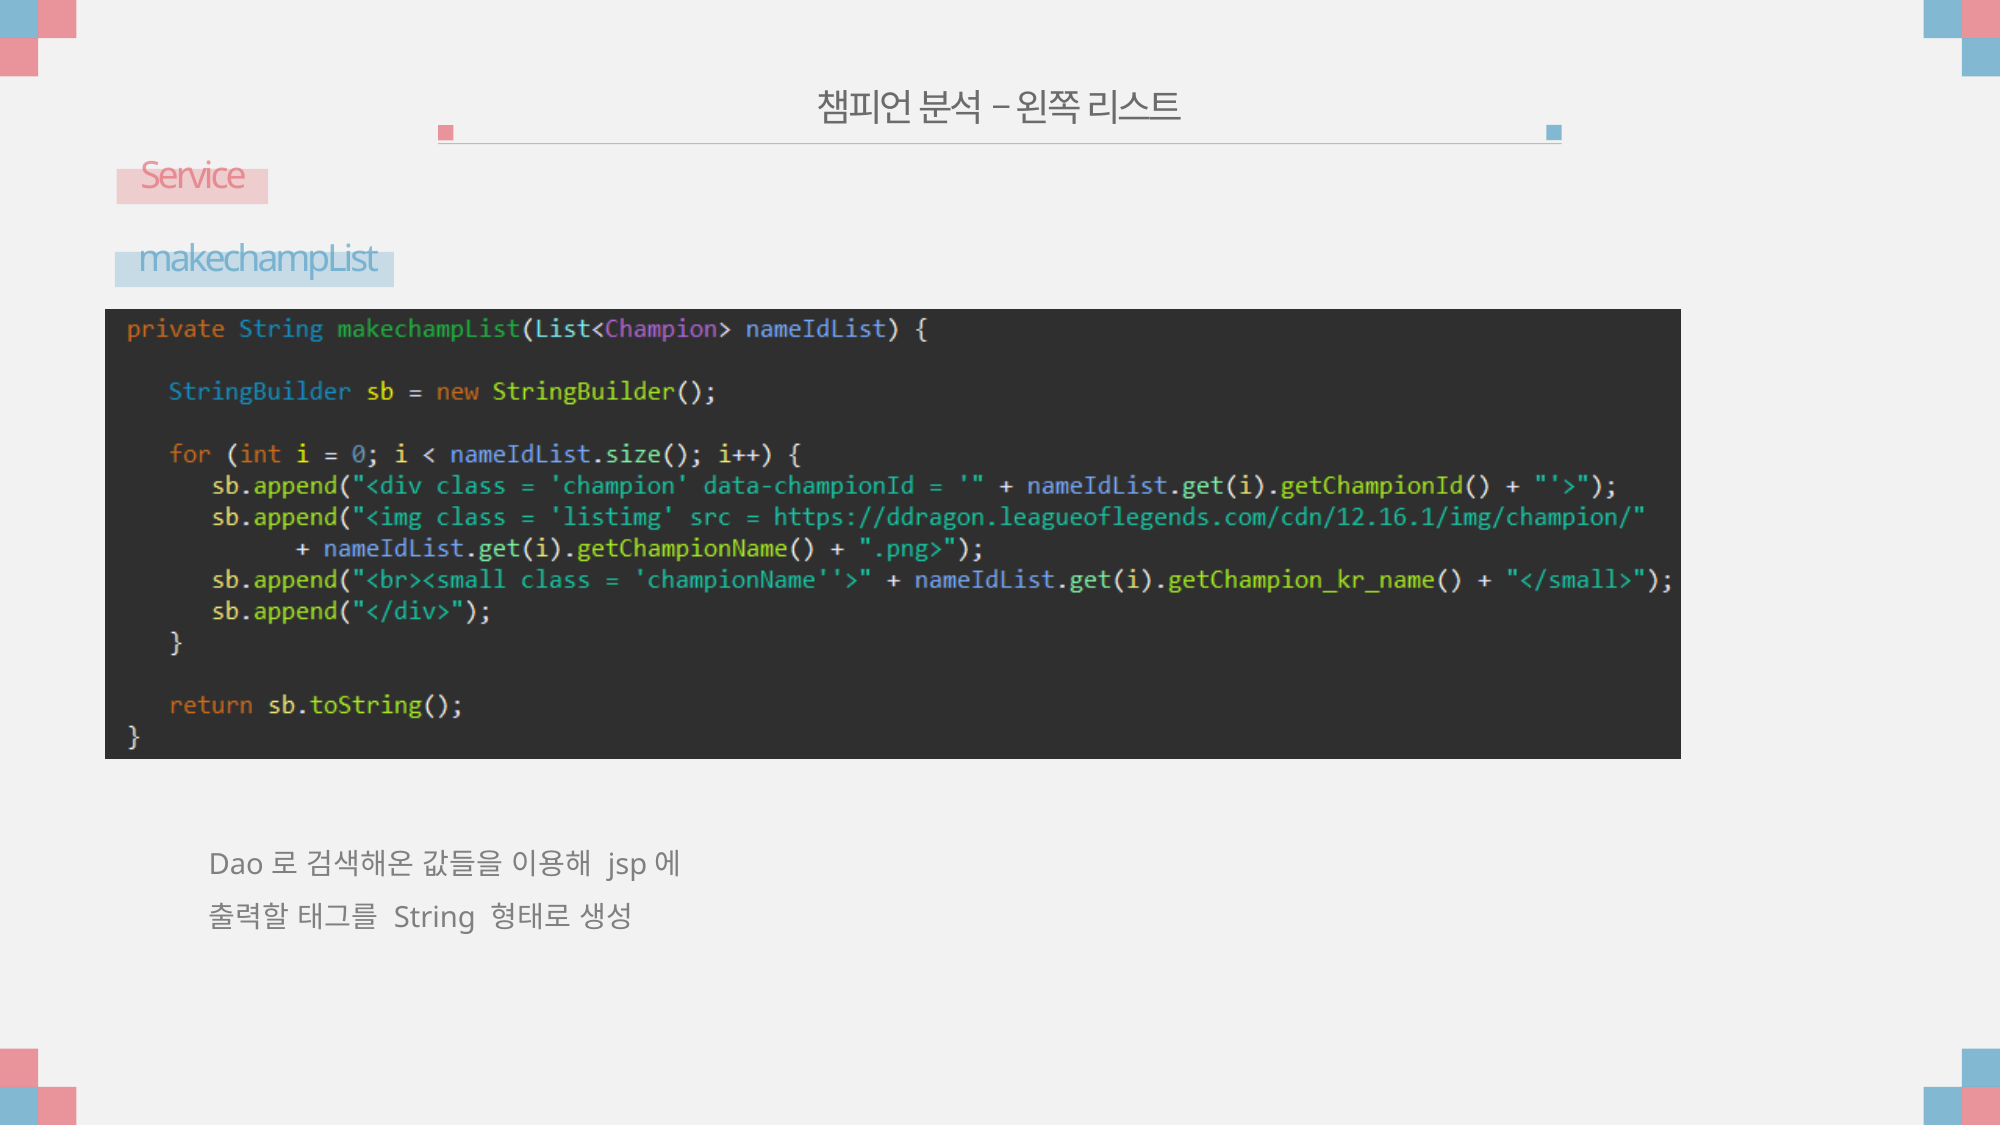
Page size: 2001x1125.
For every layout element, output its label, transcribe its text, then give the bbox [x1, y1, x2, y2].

text_box [0, 1088, 37, 1125]
text_box [1923, 1086, 1963, 1125]
text_box [37, 1086, 77, 1125]
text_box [114, 226, 394, 288]
text_box [1545, 124, 1563, 141]
text_box [1963, 0, 2000, 37]
text_box [0, 0, 37, 37]
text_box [46, 143, 341, 205]
text_box 챔피언 분석 – 왼쪽 리스트 [801, 76, 1199, 137]
text_box [437, 124, 455, 142]
text_box [0, 1048, 39, 1088]
text_box [37, 0, 77, 39]
text_box [1961, 37, 2000, 77]
text_box [1961, 1048, 2000, 1088]
text_box [1963, 1088, 2000, 1125]
picture [105, 309, 1681, 759]
text_box [1923, 0, 1963, 39]
text_box [0, 37, 39, 77]
text_box Dao로 검색해온 값들을 이용해 jsp에 출력할 태그를 String 형태로 생성 [193, 820, 754, 941]
